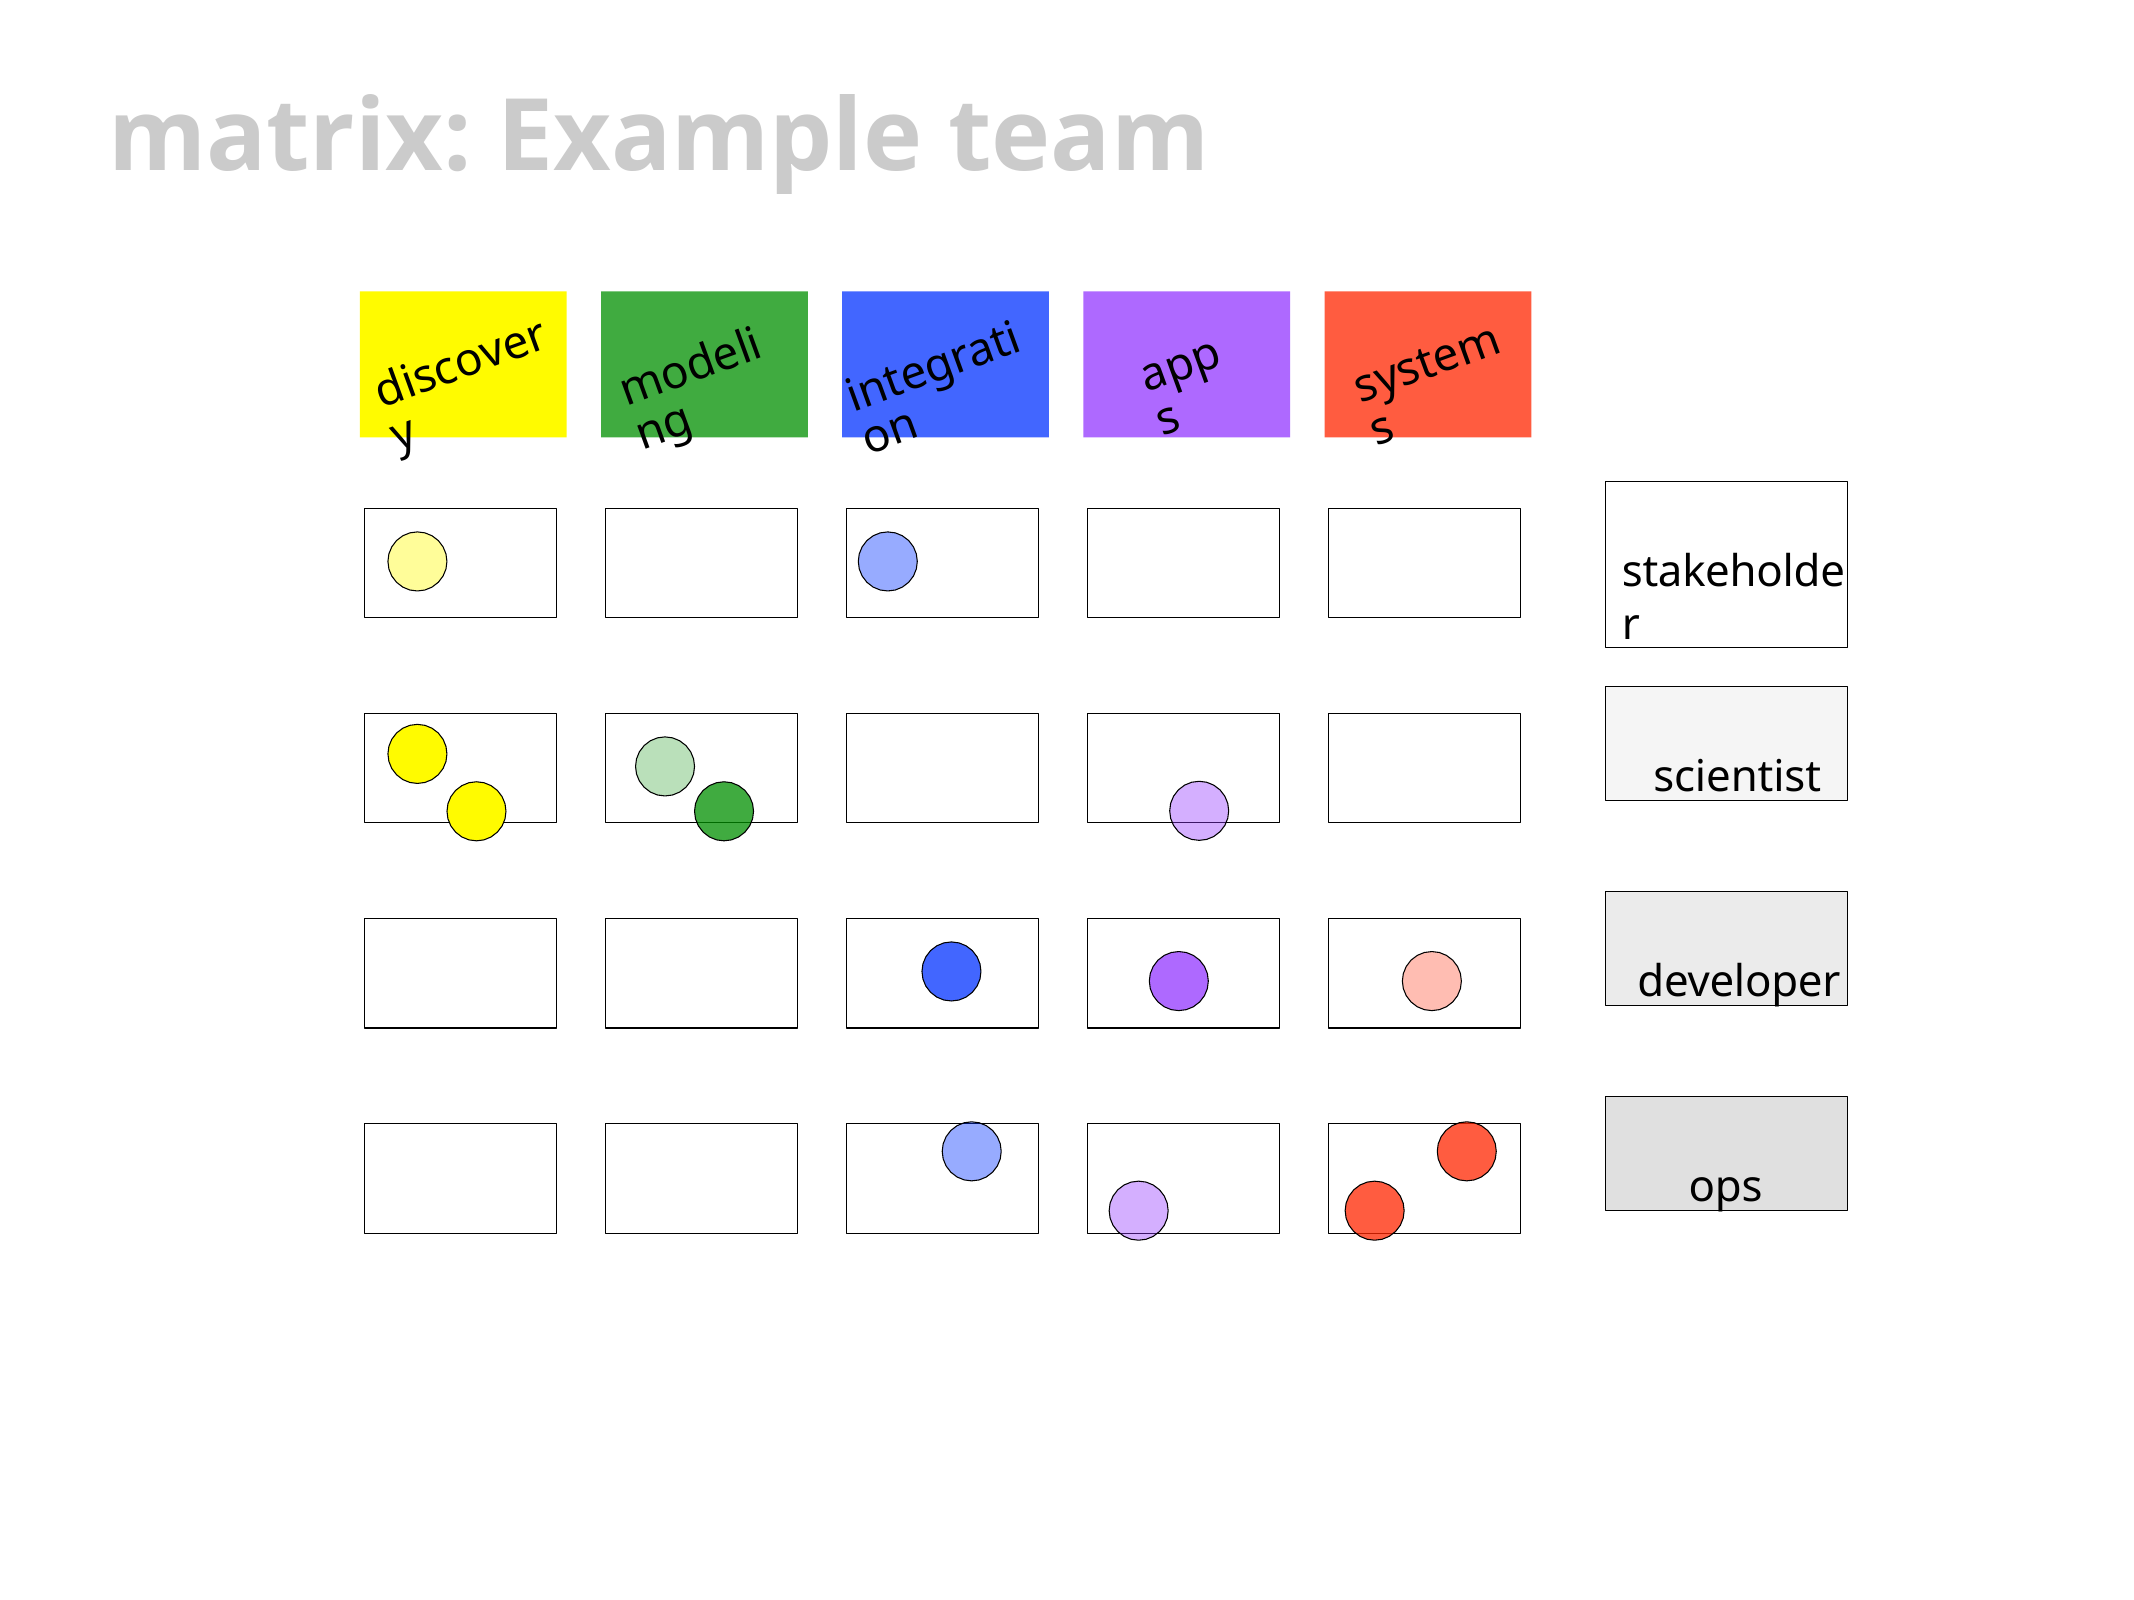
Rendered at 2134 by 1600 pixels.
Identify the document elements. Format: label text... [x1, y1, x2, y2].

text_box [635, 736, 695, 796]
text_box [1083, 291, 1291, 438]
text_box [1345, 1181, 1405, 1241]
text_box [846, 918, 1039, 1028]
text_box [387, 531, 447, 591]
text_box [1328, 713, 1521, 823]
text_box ops [1605, 1096, 1848, 1211]
text_box [1328, 918, 1521, 1028]
text_box [1109, 1181, 1169, 1241]
text_box [858, 531, 918, 591]
text_box [694, 781, 754, 841]
text_box [1402, 951, 1462, 1011]
text_box [364, 508, 557, 618]
text_box [846, 508, 1039, 618]
text_box [601, 291, 808, 438]
text_box [846, 1123, 1039, 1234]
text_box [946, 400, 1049, 438]
text_box [921, 941, 981, 1001]
text_box [842, 291, 1049, 376]
text_box [446, 781, 506, 841]
text_box [842, 385, 862, 438]
text_box scientist [1605, 686, 1848, 801]
text_box [1437, 1121, 1497, 1181]
text_box stakeholder [1605, 481, 1848, 648]
text_box integration [840, 307, 1066, 464]
text_box discovery [369, 311, 573, 460]
text_box [1087, 1123, 1280, 1234]
text_box [1087, 508, 1280, 618]
text_box apps [1134, 326, 1255, 445]
text_box [364, 1123, 557, 1234]
text_box [387, 724, 447, 784]
text_box [1324, 291, 1532, 438]
text_box [364, 918, 557, 1028]
text_box [605, 508, 798, 618]
text_box [1087, 713, 1280, 823]
text_box [1328, 508, 1521, 618]
text_box systems [1348, 316, 1524, 455]
text_box [1149, 951, 1209, 1011]
text_box developer [1605, 891, 1848, 1006]
text_box [605, 1123, 798, 1234]
text_box [942, 1121, 1002, 1181]
title matrix: Example team [106, 68, 1349, 338]
text_box [364, 713, 557, 823]
text_box [605, 713, 798, 823]
text_box [605, 918, 798, 1028]
text_box [846, 713, 1039, 823]
text_box modeling [614, 312, 810, 459]
text_box [359, 291, 567, 438]
text_box [1169, 781, 1229, 841]
text_box [1087, 918, 1280, 1028]
text_box [1328, 1123, 1521, 1234]
